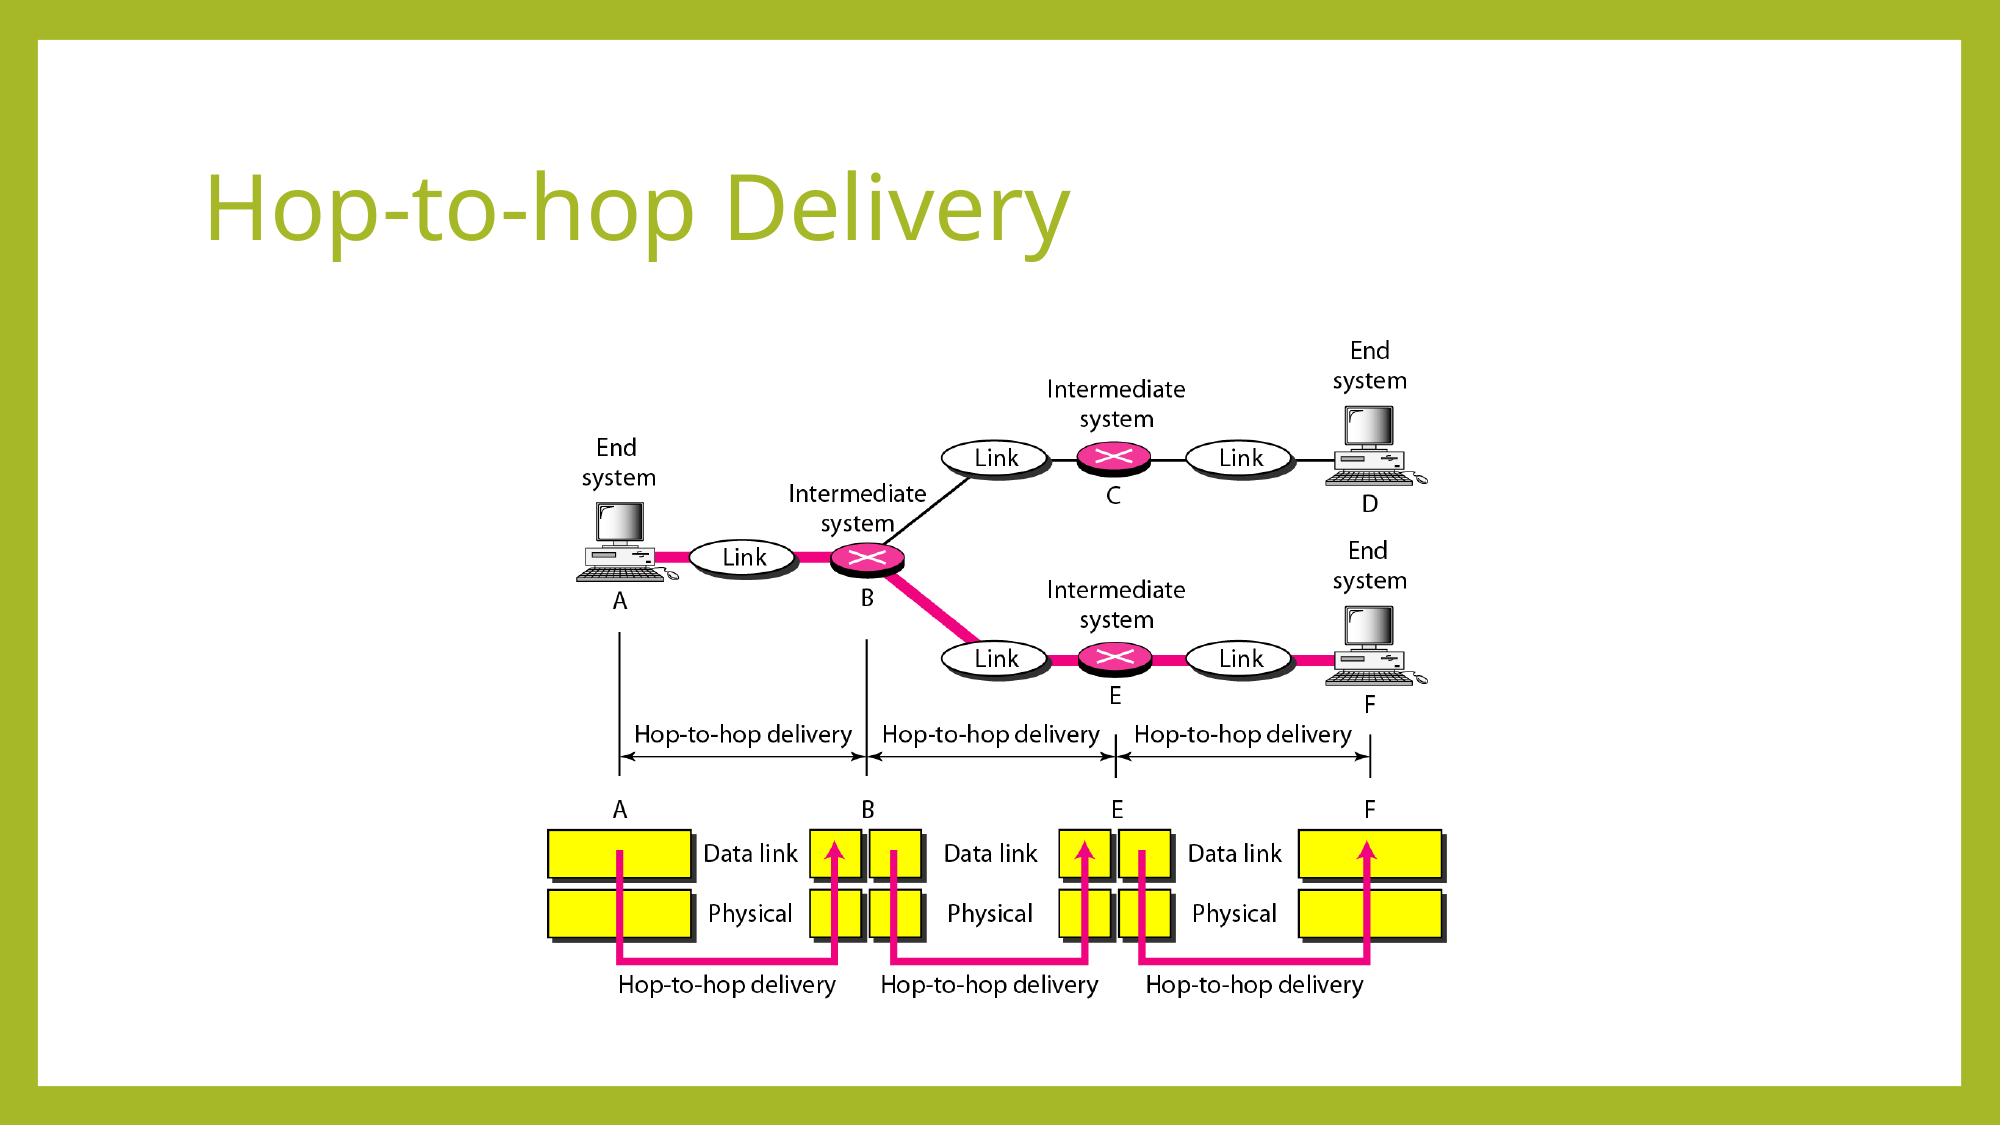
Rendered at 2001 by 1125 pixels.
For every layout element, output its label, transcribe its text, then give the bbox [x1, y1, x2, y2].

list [547, 337, 1448, 1001]
title Hop-to-hop Delivery [187, 99, 1808, 323]
